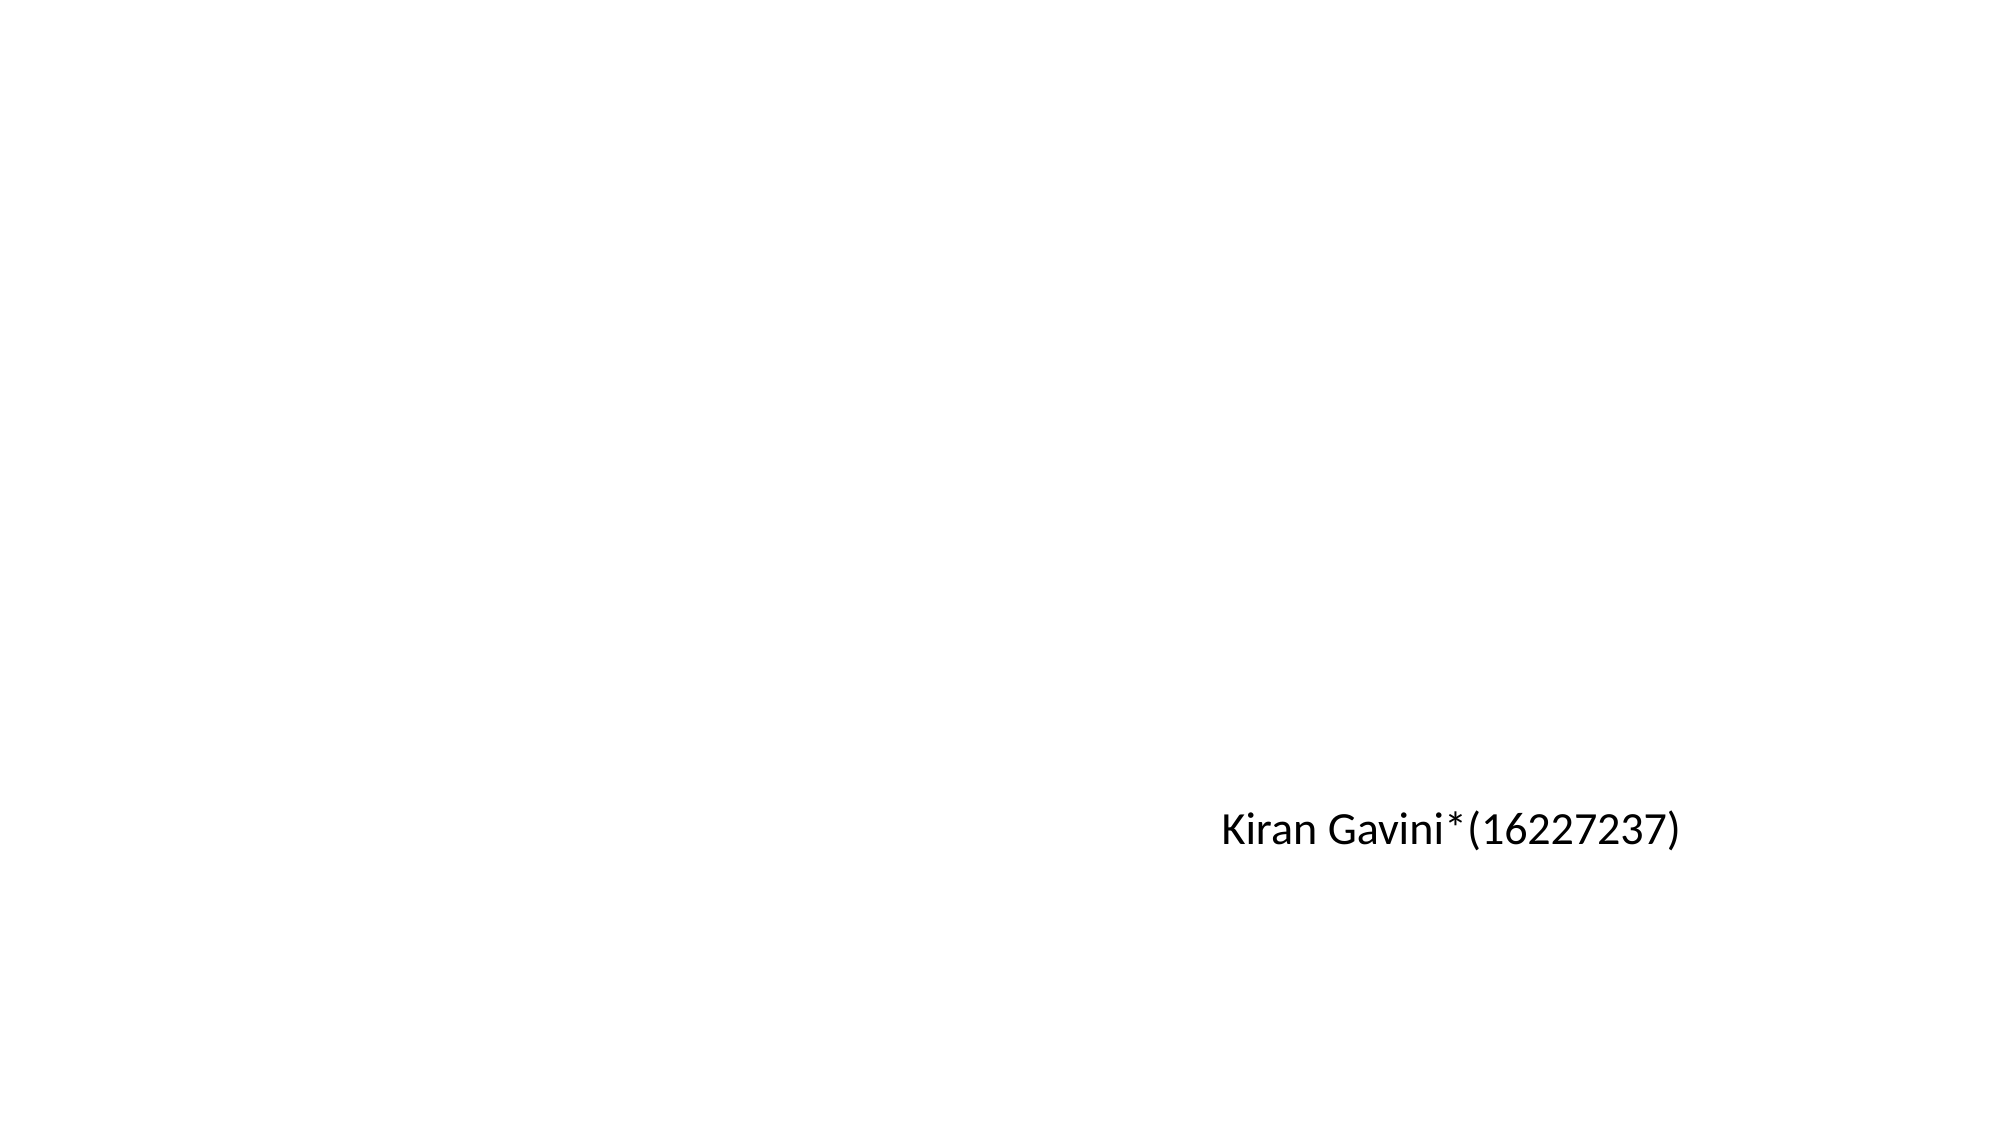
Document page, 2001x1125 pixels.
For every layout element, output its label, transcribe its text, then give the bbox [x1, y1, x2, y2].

subtitle Kiran Gavini*(16227237) [249, 590, 1750, 863]
